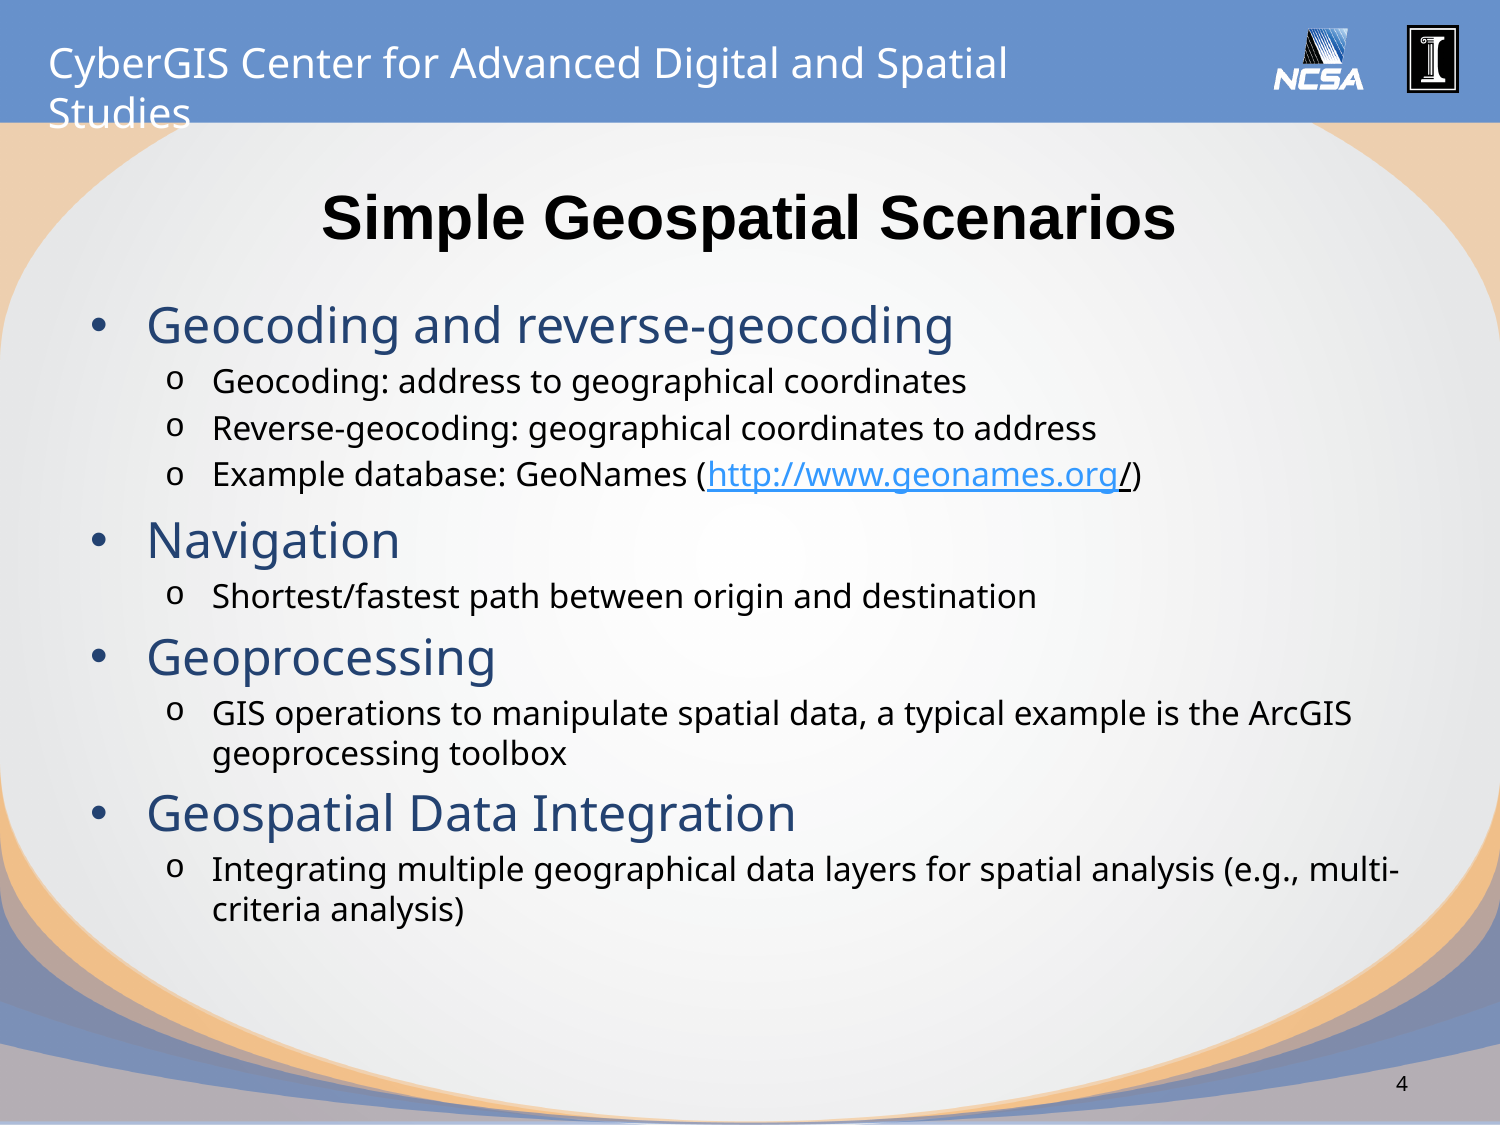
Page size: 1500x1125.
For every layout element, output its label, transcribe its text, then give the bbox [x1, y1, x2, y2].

title Simple Geospatial Scenarios [75, 176, 1425, 260]
list Geocoding and reverse-geocoding Geocoding: address to geographical coordinates Reverse-geocoding: geographical coordinates to address Example database: GeoNames (http://www.geonames.org/) Navigation Shortest/fastest path between origin and destination Geoprocessing GIS operations to manipulate spatial data, a typical example is the ArcGIS geoprocessing toolbox Geospatial Data Integration Integrating multiple geographical data layers for spatial analysis (e.g., multi-criteria analysis) [75, 286, 1425, 1040]
picture [0, 0, 1500, 1125]
slide_number 4 [1391, 1042, 1478, 1103]
